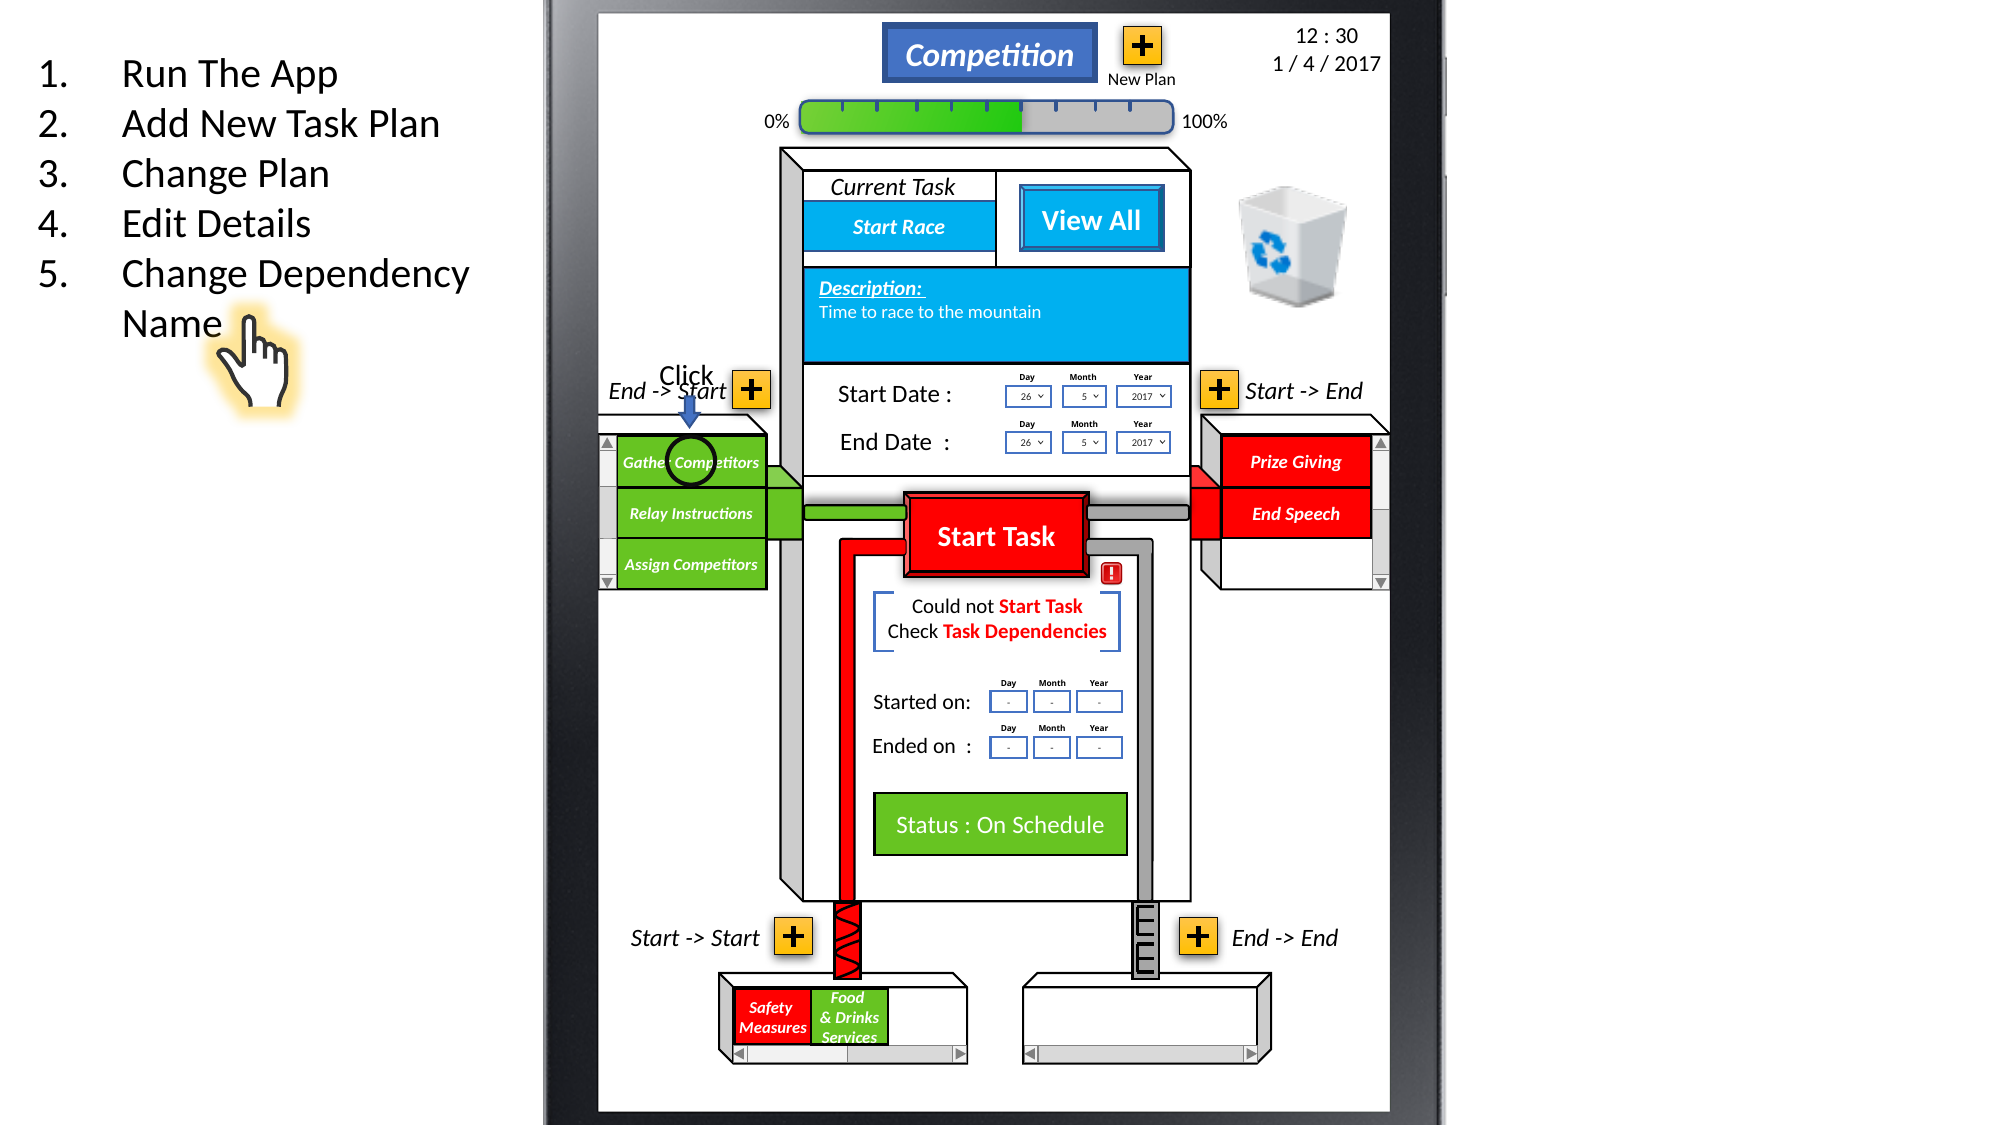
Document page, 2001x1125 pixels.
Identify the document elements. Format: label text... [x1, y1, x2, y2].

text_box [205, 303, 300, 353]
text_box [208, 306, 297, 353]
text_box [218, 316, 287, 407]
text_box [215, 313, 290, 353]
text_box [201, 299, 304, 353]
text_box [643, 348, 730, 428]
picture [543, 0, 1447, 1125]
text_box Run The App Add New Task Plan Change Plan Edit Details Change Dependency Name [22, 37, 543, 353]
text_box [210, 308, 295, 353]
